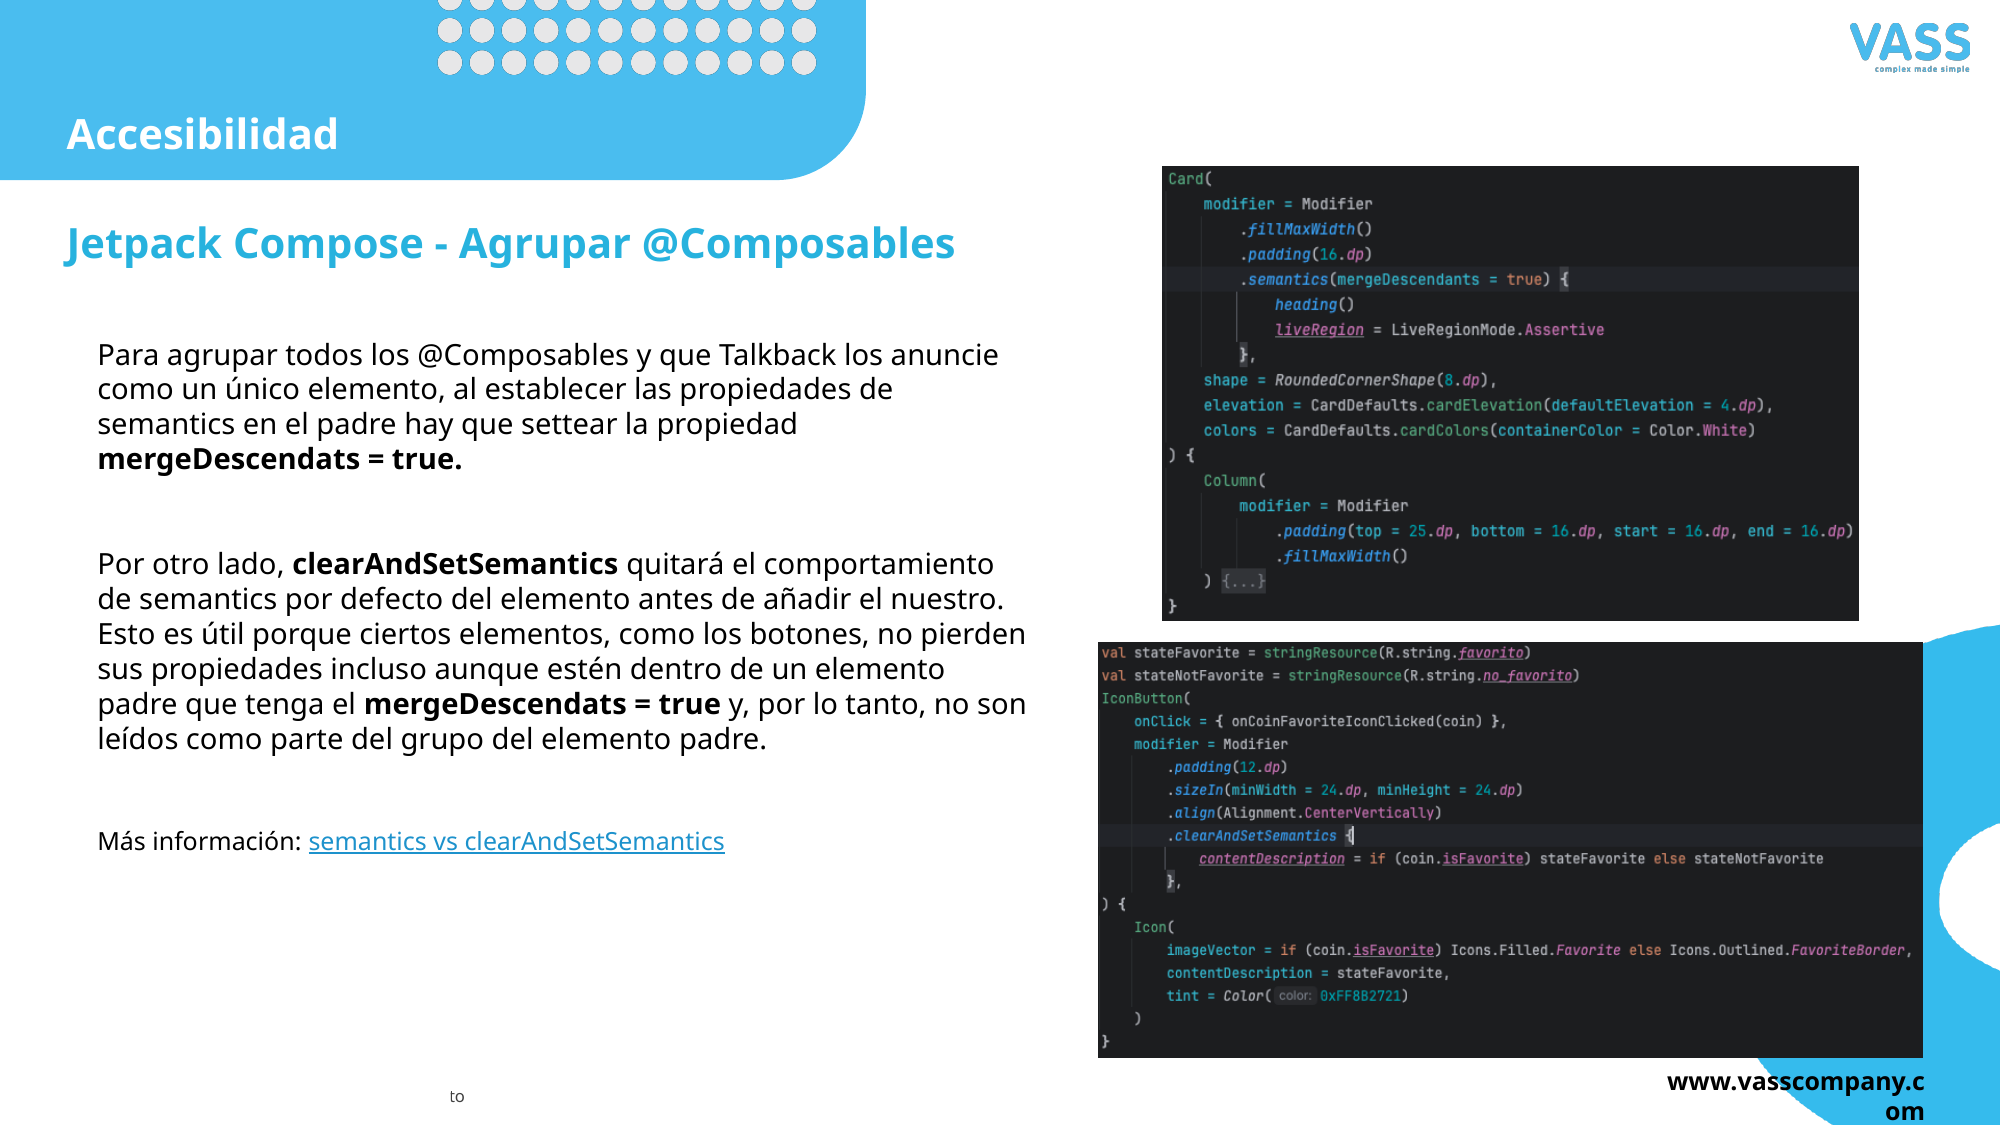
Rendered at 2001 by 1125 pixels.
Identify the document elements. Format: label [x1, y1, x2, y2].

picture [0, 0, 2000, 1125]
text_box [0, 0, 867, 181]
